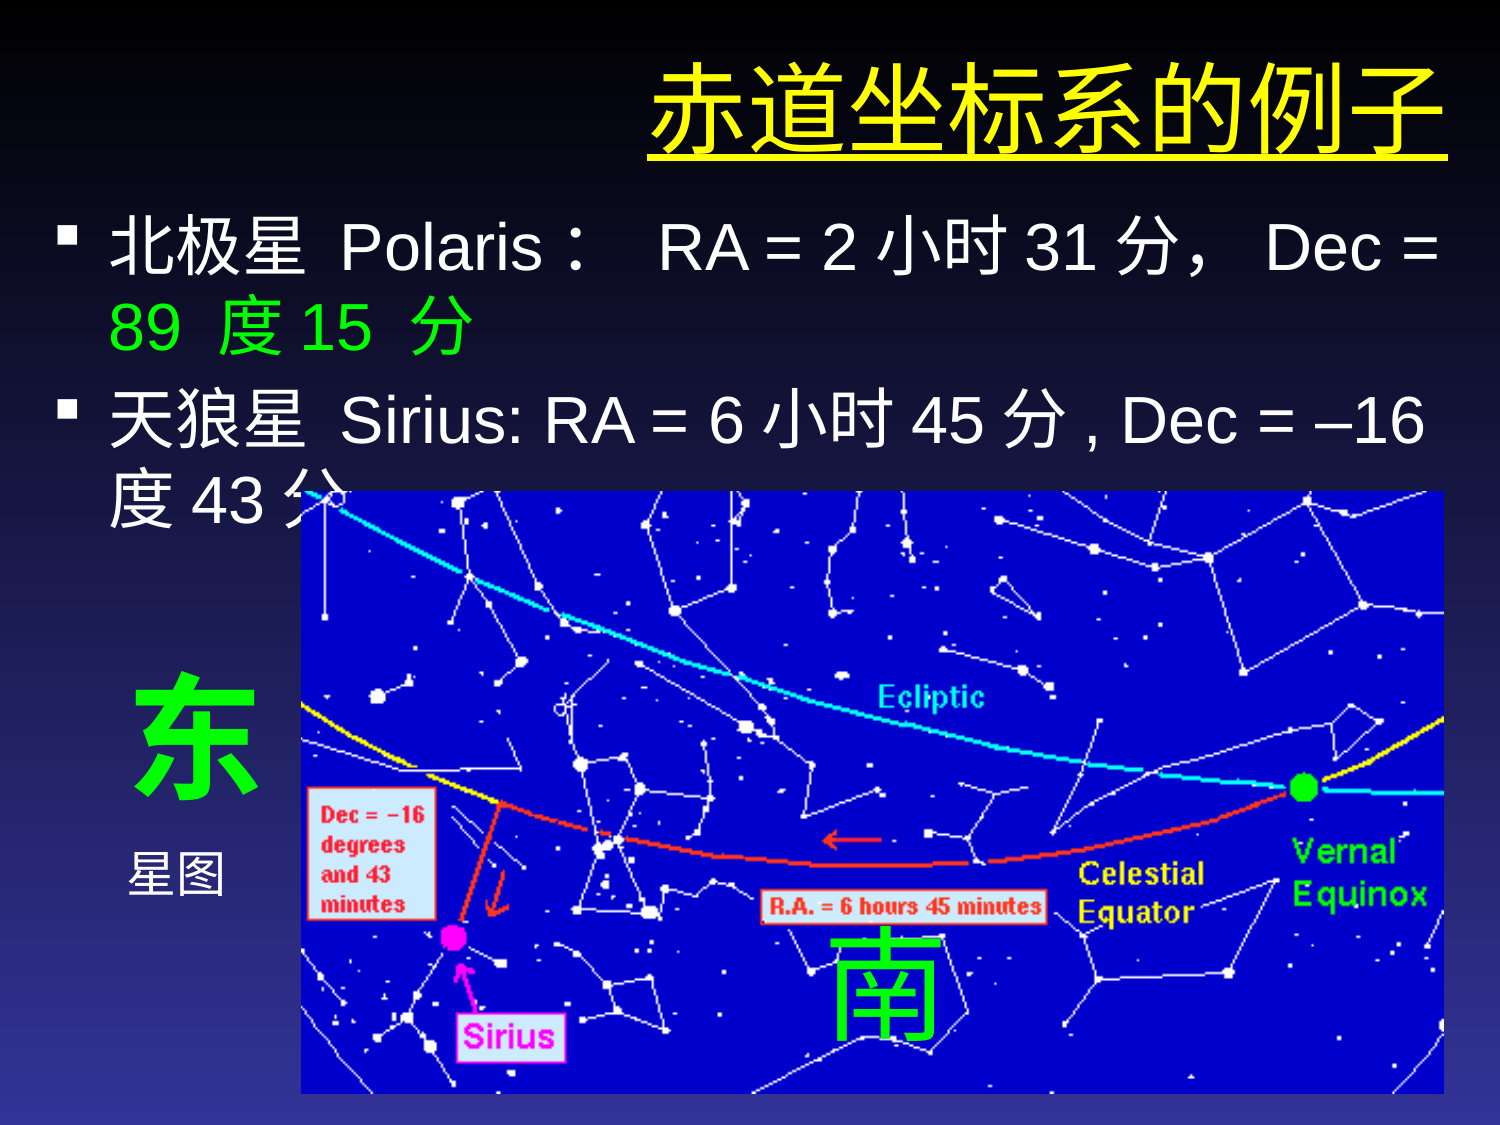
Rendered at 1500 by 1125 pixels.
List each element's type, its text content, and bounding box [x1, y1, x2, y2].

list 北极星 Polaris： RA = 2小时31分，Dec = 89 度15 分 天狼星 Sirius: RA = 6小时45分, Dec = –16度43分 [37, 196, 1475, 1038]
picture [300, 491, 1444, 1094]
title 赤道坐标系的例子 [62, 50, 1463, 163]
text_box 东 星图 [112, 645, 258, 910]
